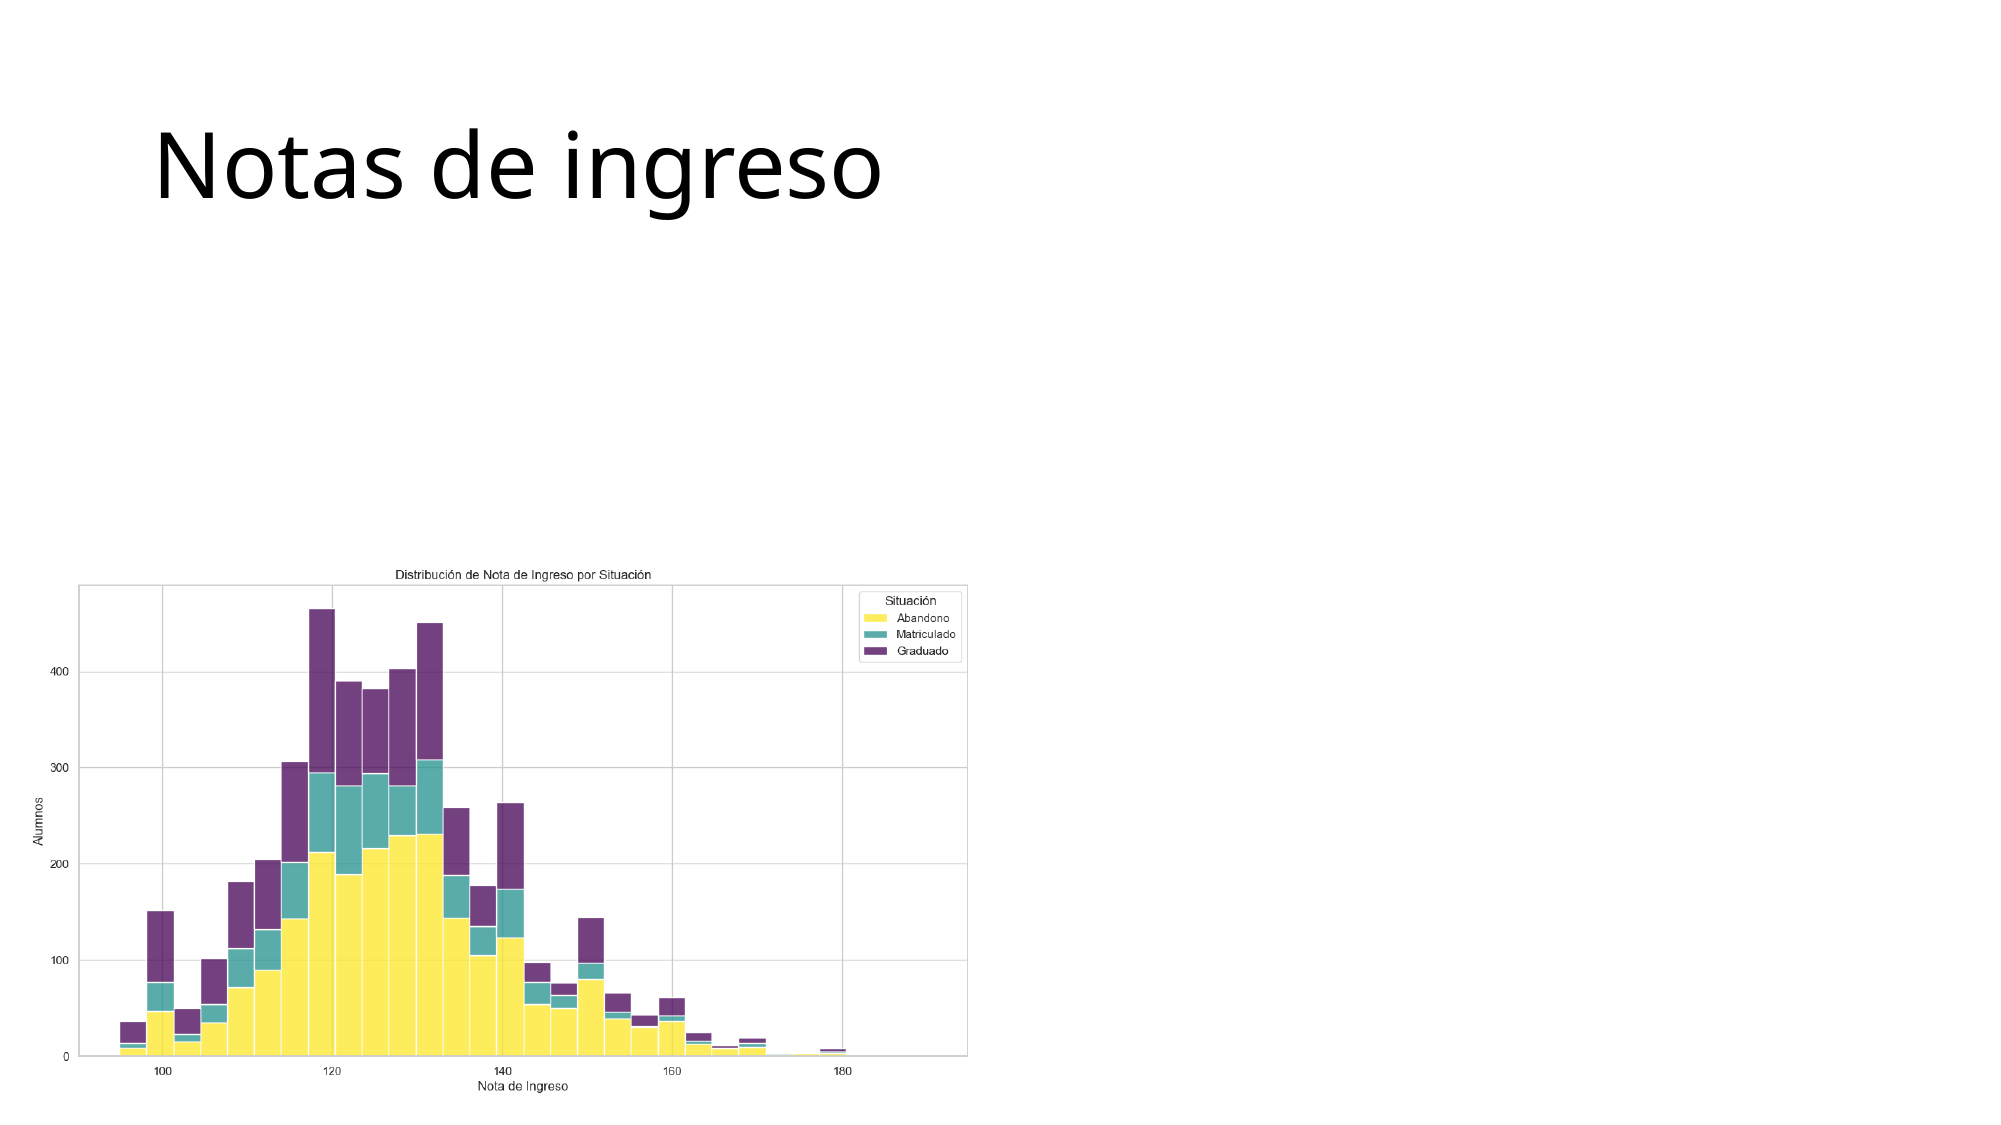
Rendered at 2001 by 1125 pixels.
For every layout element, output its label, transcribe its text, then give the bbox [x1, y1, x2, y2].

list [26, 561, 974, 1101]
title Notas de ingreso [137, 59, 1863, 278]
